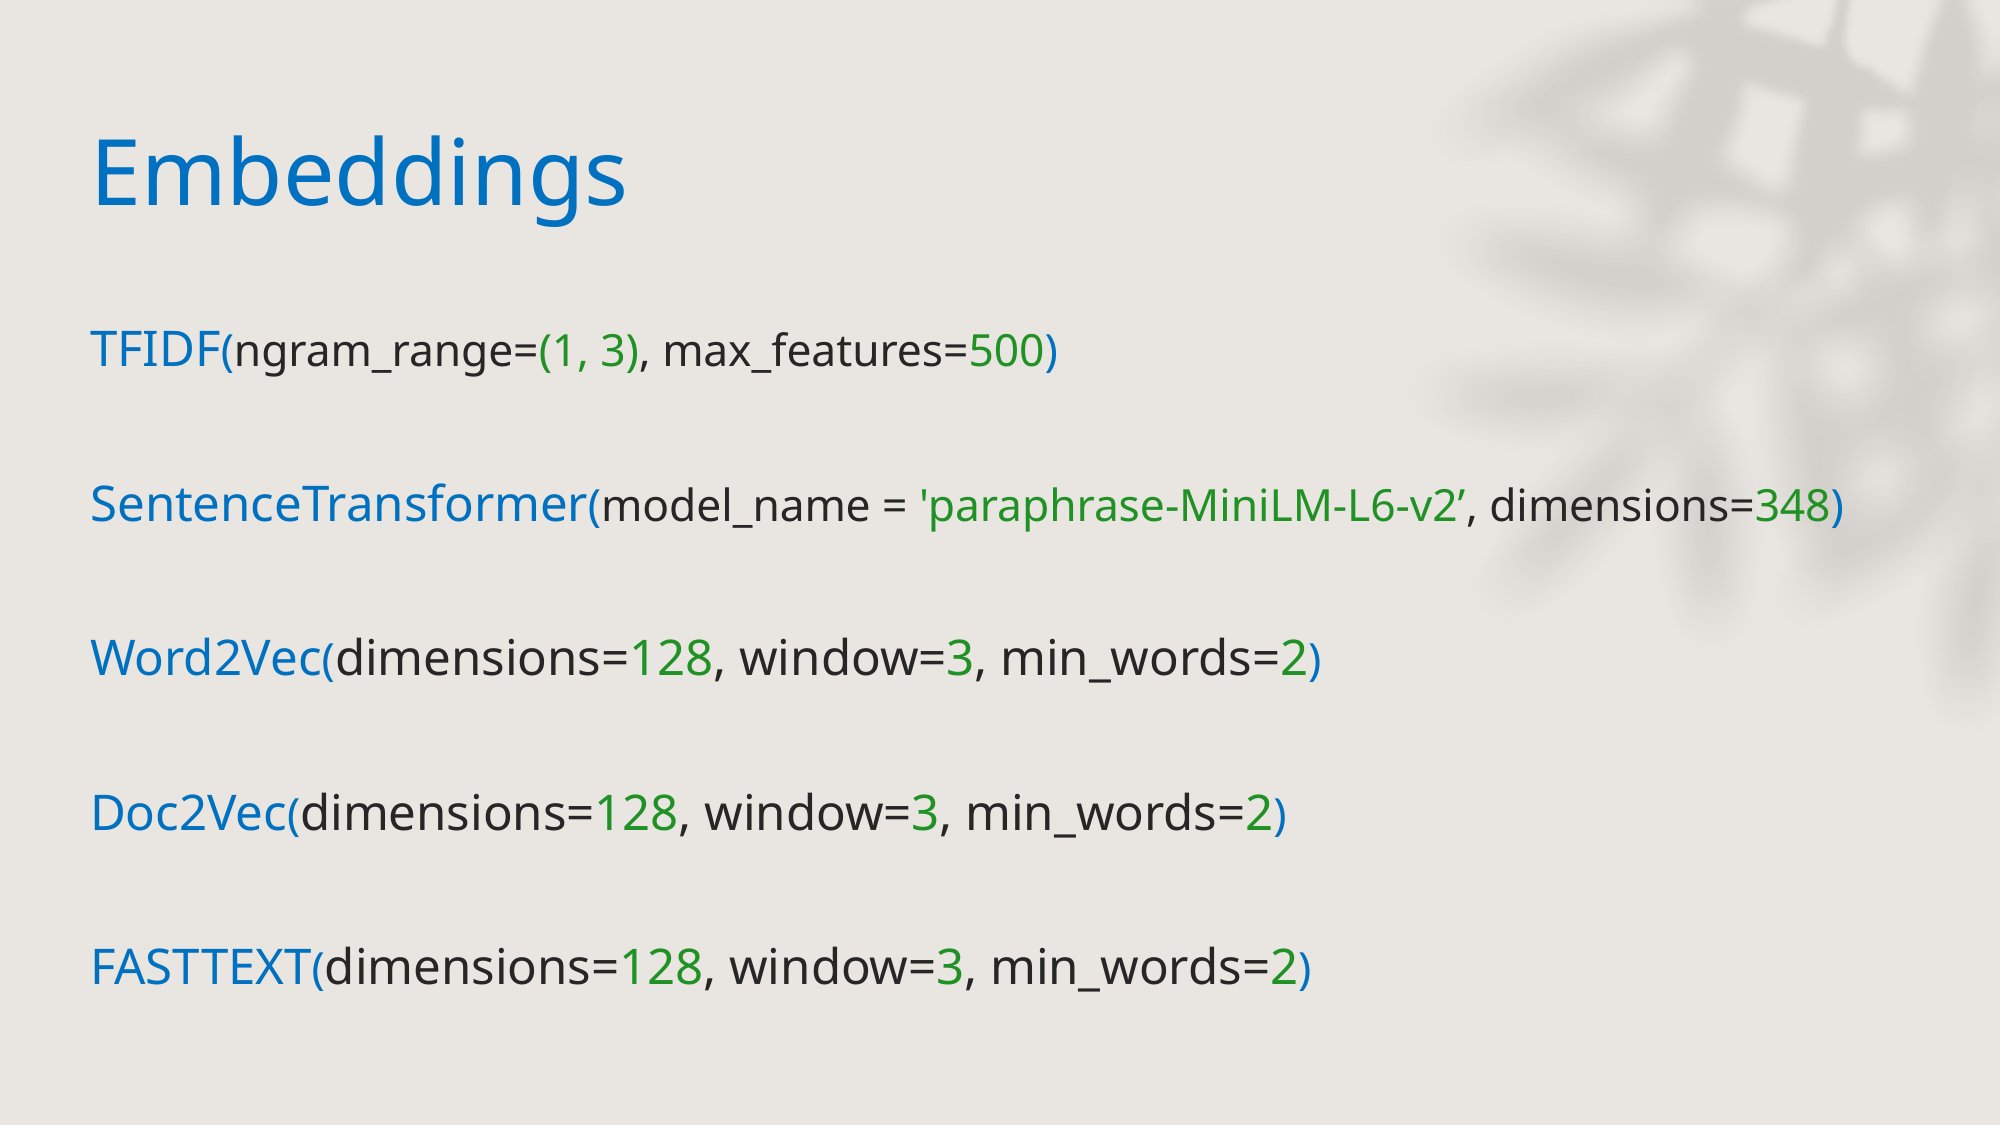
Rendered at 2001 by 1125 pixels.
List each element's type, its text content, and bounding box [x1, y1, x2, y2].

list TFIDF(ngram_range=(1, 3), max_features=500) SentenceTransformer(model_name = 'paraphrase-MiniLM-L6-v2’, dimensions=348) Word2Vec(dimensions=128, window=3, min_words=2) Doc2Vec(dimensions=128, window=3, min_words=2) FASTTEXT(dimensions=128, window=3, min_words=2) [75, 304, 1925, 1009]
title Embeddings [75, 60, 1863, 278]
